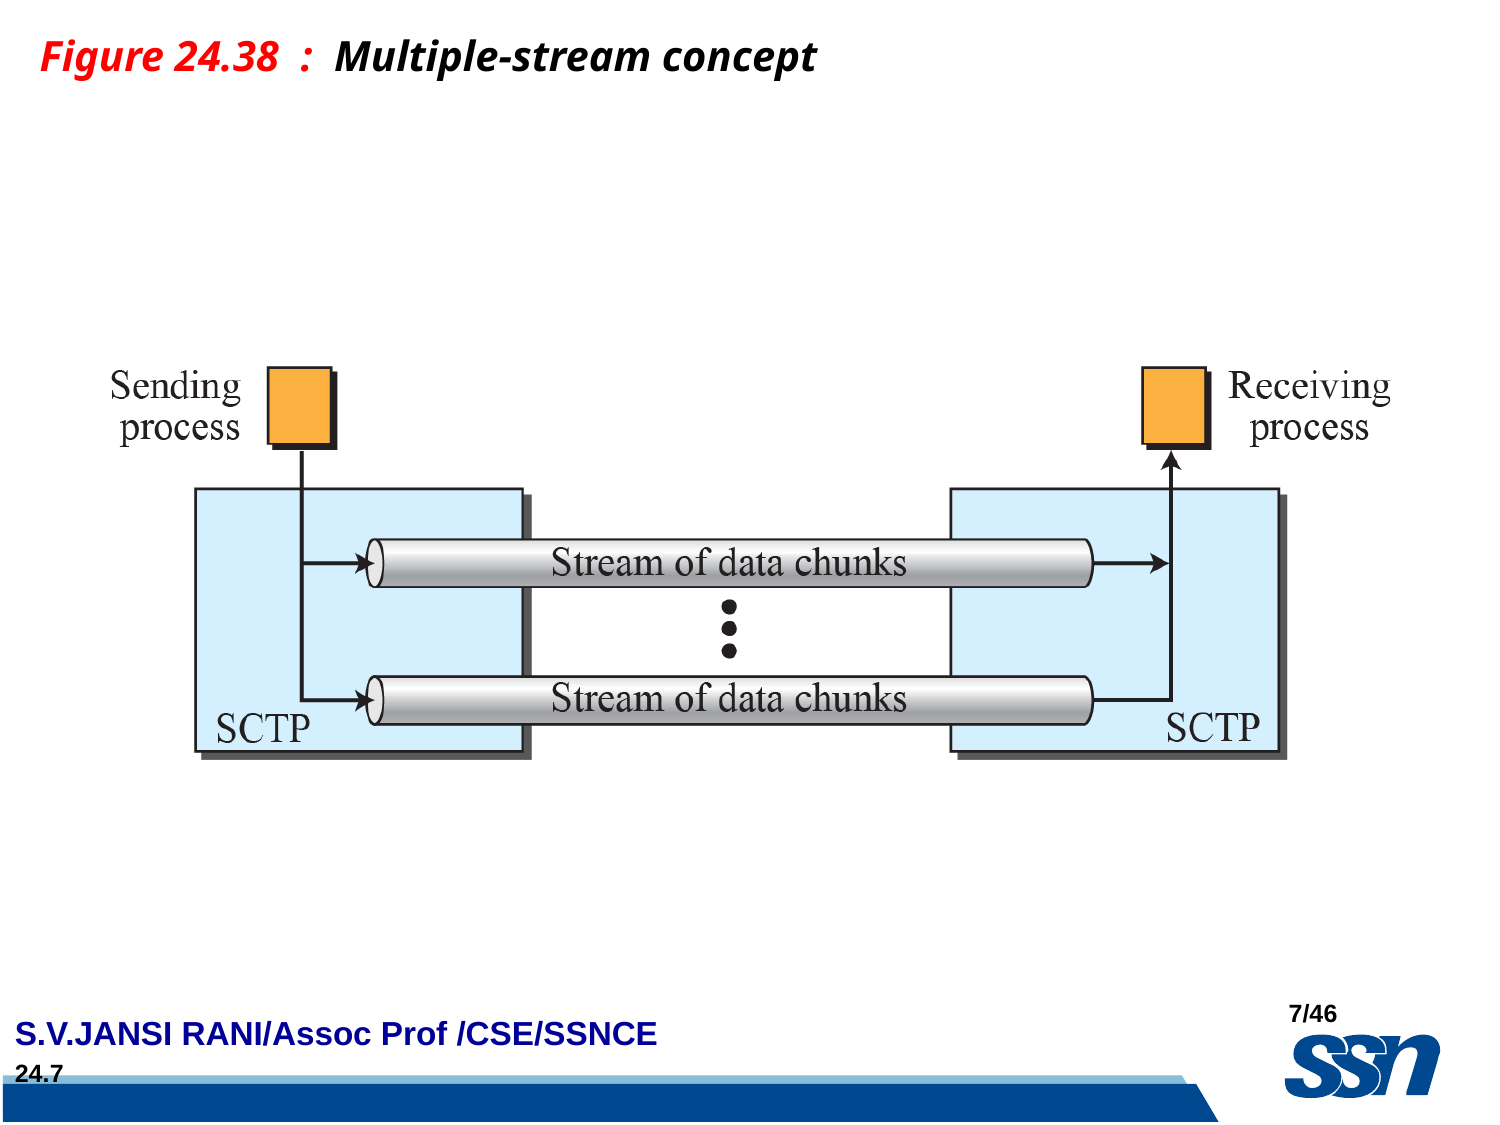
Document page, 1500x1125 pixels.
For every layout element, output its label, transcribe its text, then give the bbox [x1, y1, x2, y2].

picture [109, 365, 1391, 760]
slide_number 24.7 [0, 1050, 313, 1125]
text_box Figure 24.38 : Multiple-stream concept [24, 22, 1363, 87]
